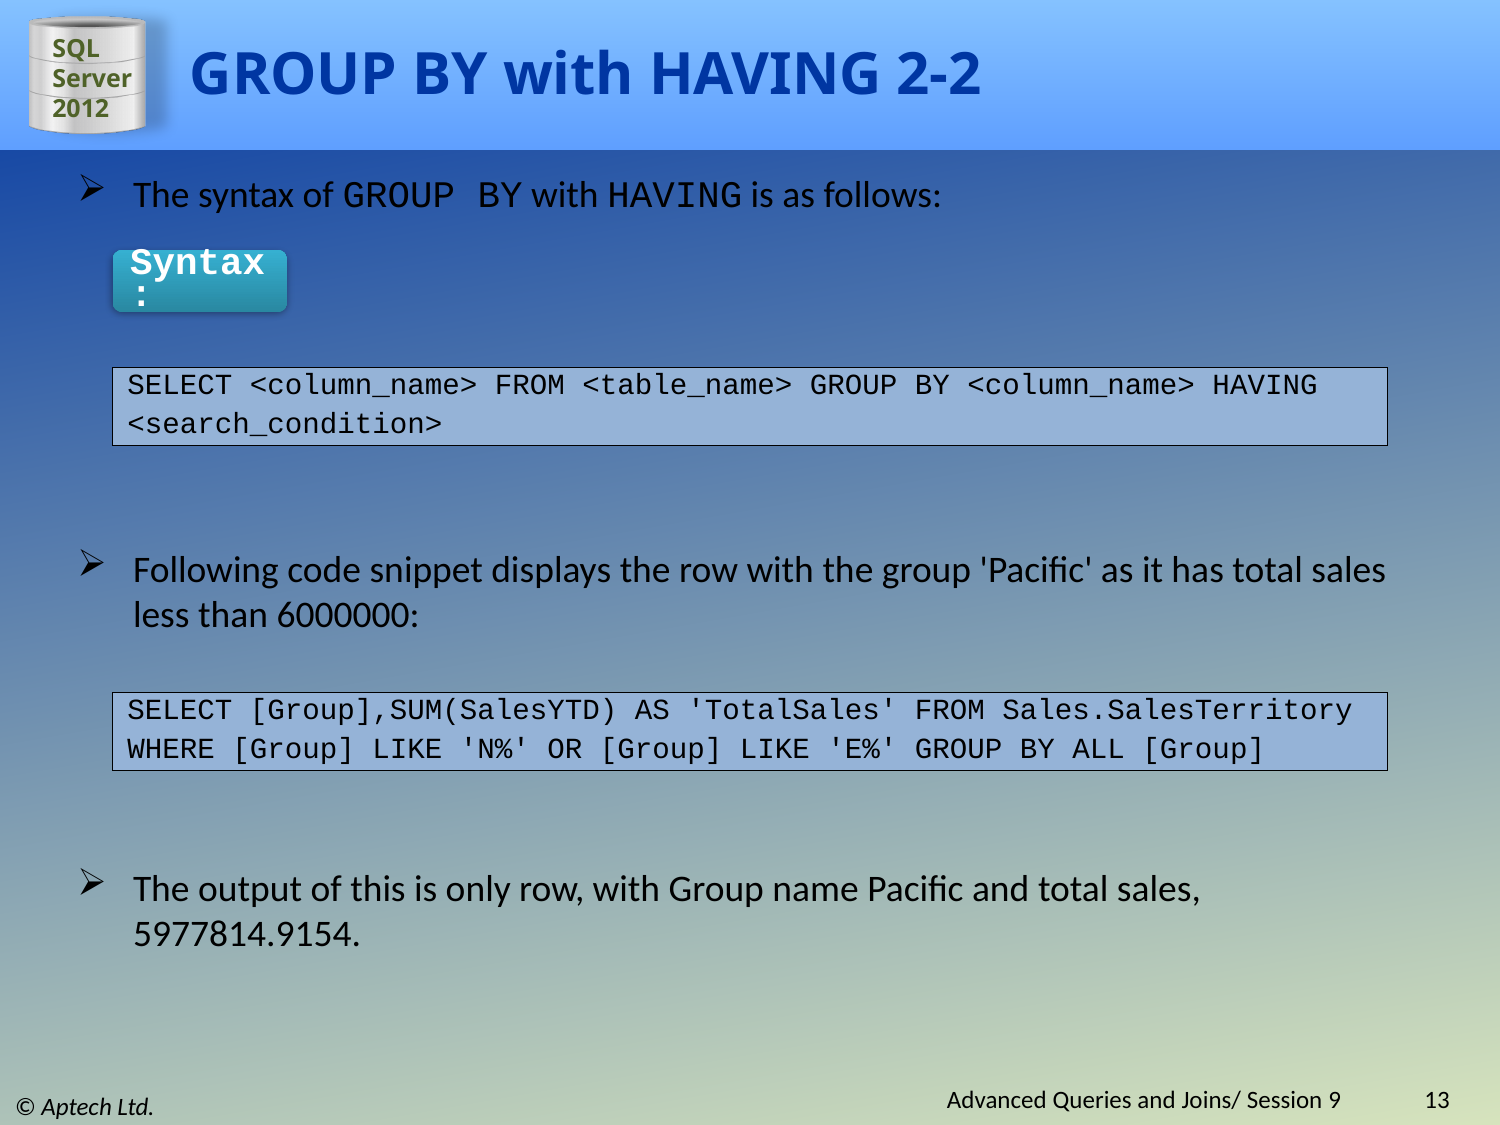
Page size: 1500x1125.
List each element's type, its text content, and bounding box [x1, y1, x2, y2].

text_box Syntax: [112, 249, 288, 313]
footer Advanced Queries and Joins/ Session 9 [375, 1084, 1363, 1113]
text_box SELECT [Group],SUM(SalesYTD) AS 'TotalSales' FROM Sales.SalesTerritory WHERE [Group] LIKE 'N%' OR [Group] LIKE 'E%' GROUP BY ALL [Group] [112, 692, 1388, 771]
picture [24, 0, 150, 150]
text_box SELECT <column_name> FROM <table_name> GROUP BY <column_name> HAVING <search_condition> [112, 367, 1388, 446]
title GROUP BY with HAVING 2-2 [174, 37, 1426, 106]
slide_number 13 [1363, 1084, 1465, 1113]
text_box Following code snippet displays the row with the group 'Pacific' as it has total sales less than 6000000: [62, 537, 1438, 643]
text_box The output of this is only row, with Group name Pacific and total sales, 5977814.9154. [62, 856, 1438, 962]
text_box The syntax of GROUP BY with HAVING is as follows: [62, 162, 1438, 223]
